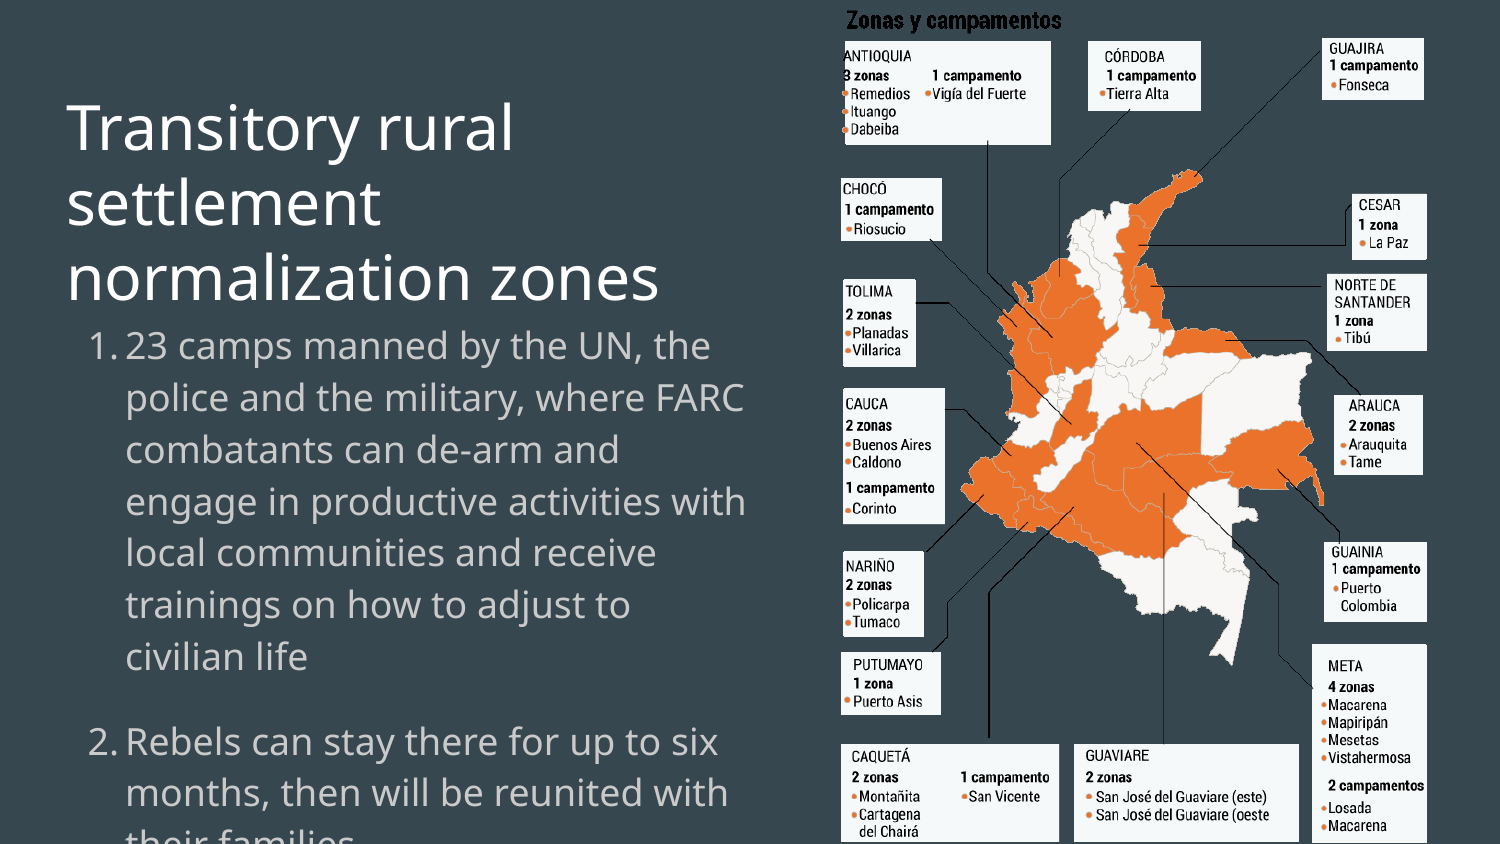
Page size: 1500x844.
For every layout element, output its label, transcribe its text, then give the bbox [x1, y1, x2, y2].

picture [841, 0, 1428, 844]
list 23 camps manned by the UN, the police and the military, where FARC combatants can de-arm and engage in productive activities with local communities and receive trainings on how to adjust to civilian life Rebels can stay there for up to six months, then will be reunited with their families [35, 300, 776, 790]
title Transitory rural settlement normalization zones [51, 72, 760, 300]
